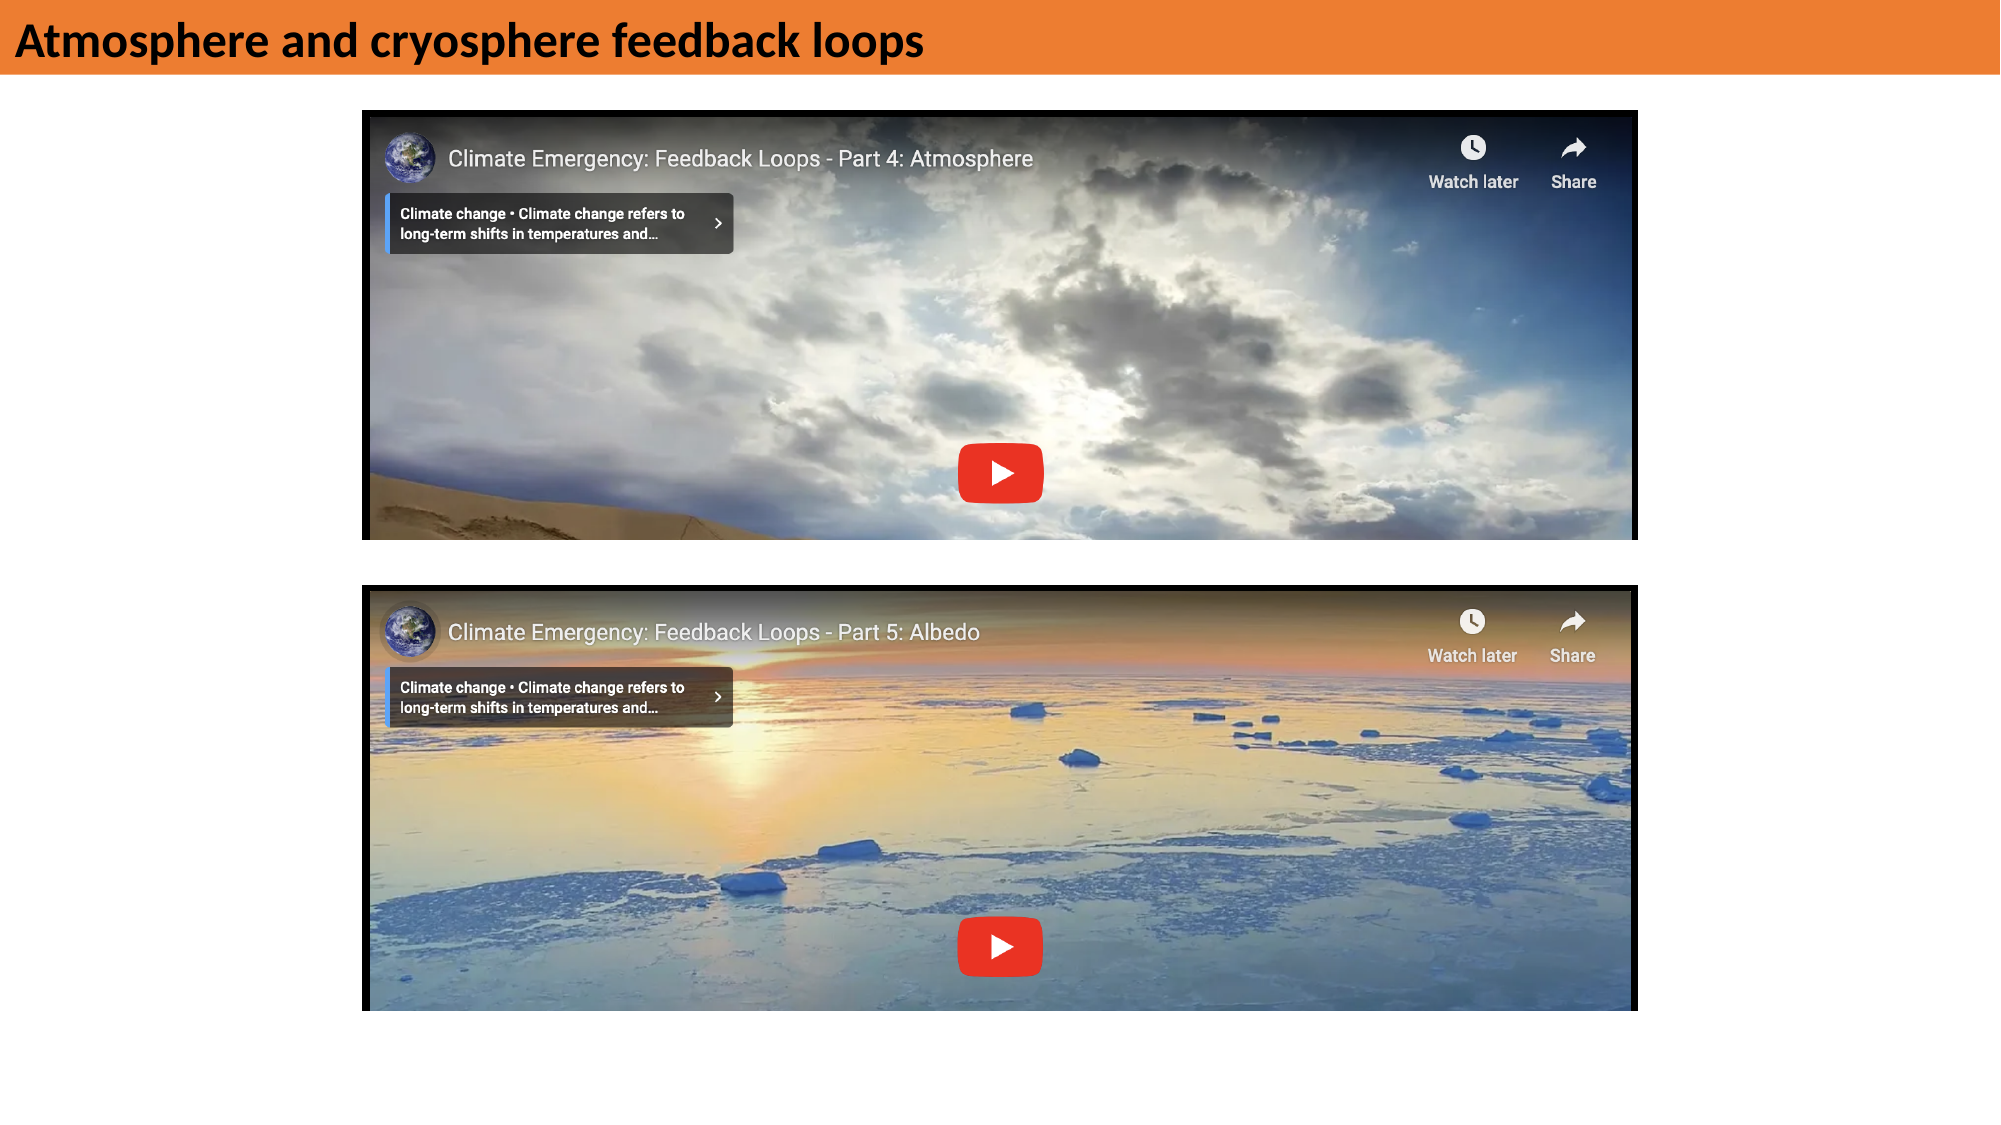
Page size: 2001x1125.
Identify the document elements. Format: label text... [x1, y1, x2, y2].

picture [362, 585, 1638, 1011]
picture [362, 110, 1638, 540]
text_box Atmosphere and cryosphere feedback loops [0, 0, 2000, 75]
